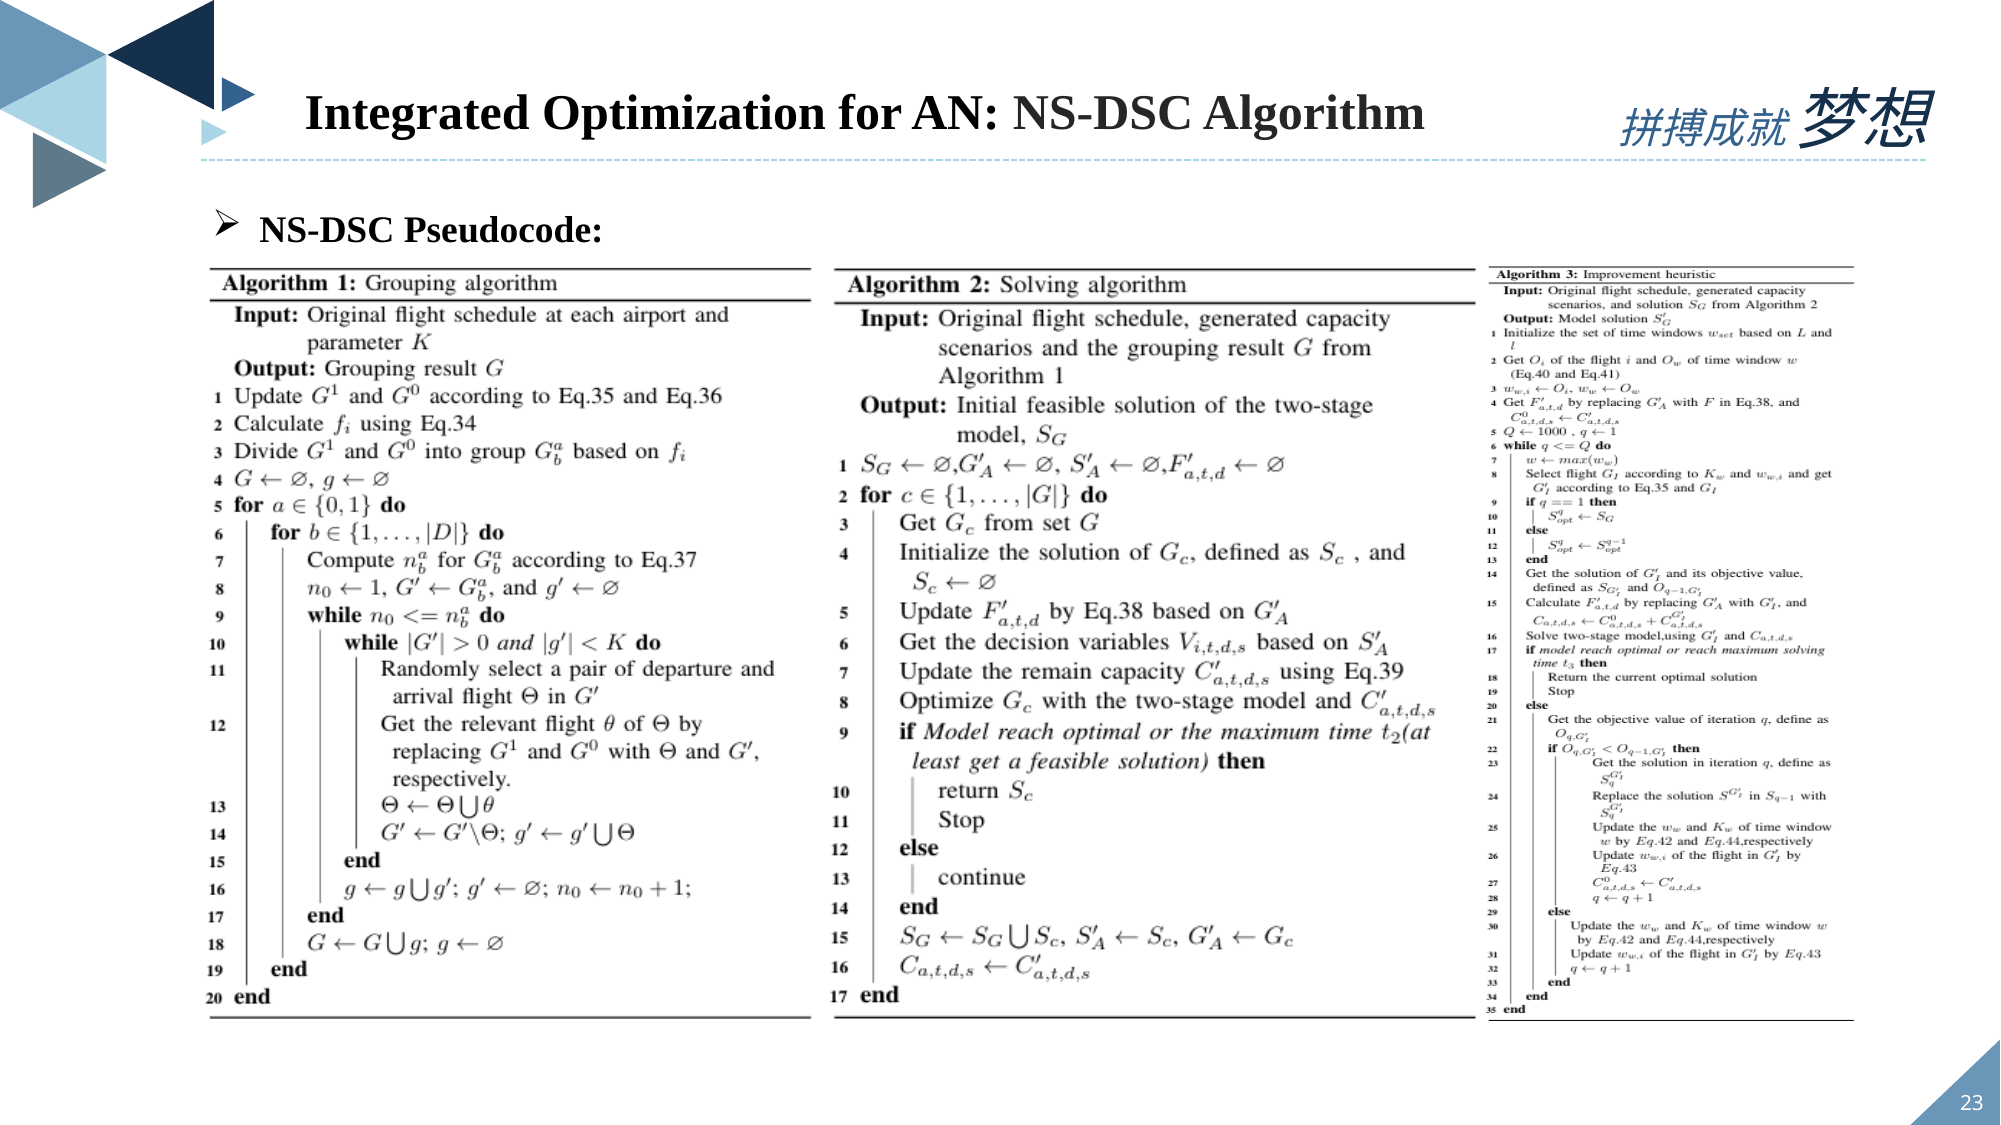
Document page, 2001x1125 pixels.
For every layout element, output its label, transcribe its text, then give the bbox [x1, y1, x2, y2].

picture [200, 260, 1860, 1030]
text_box NS-DSC Pseudocode: [197, 198, 645, 258]
text_box Integrated Optimization for AN: NS-DSC Algorithm [289, 72, 1453, 148]
